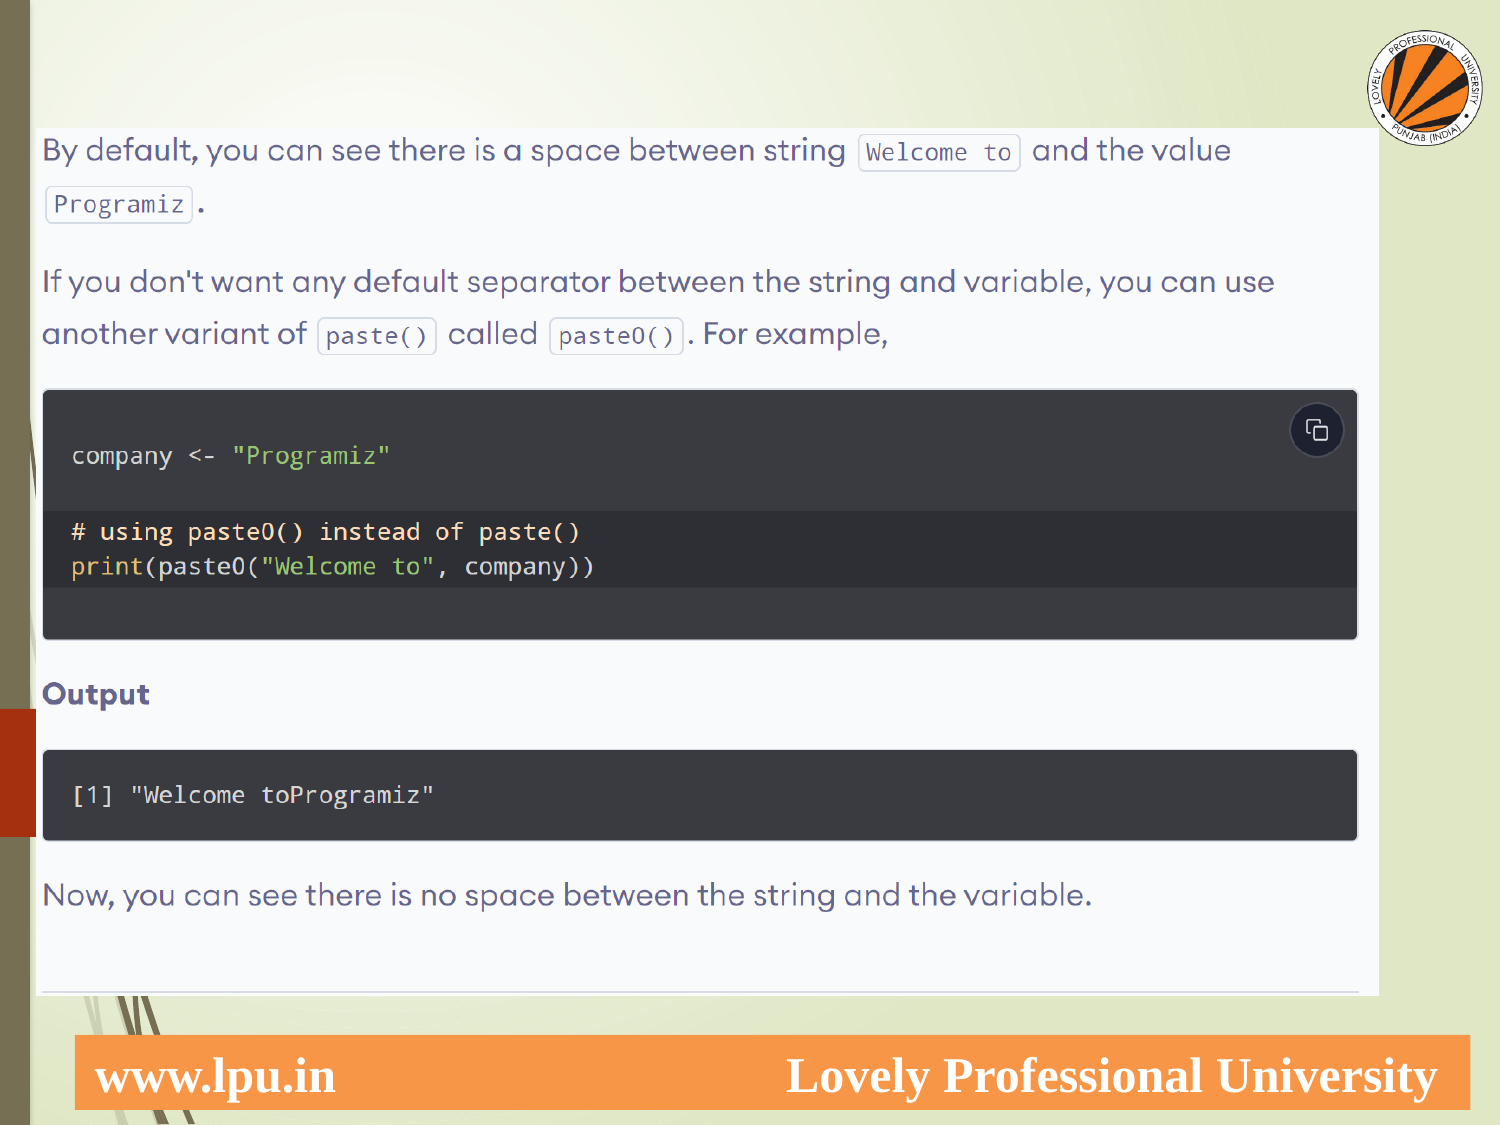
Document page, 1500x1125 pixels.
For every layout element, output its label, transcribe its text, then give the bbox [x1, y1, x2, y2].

picture [36, 30, 1483, 997]
text_box www.lpu.in Lovely Professional University [74, 1034, 1471, 1110]
